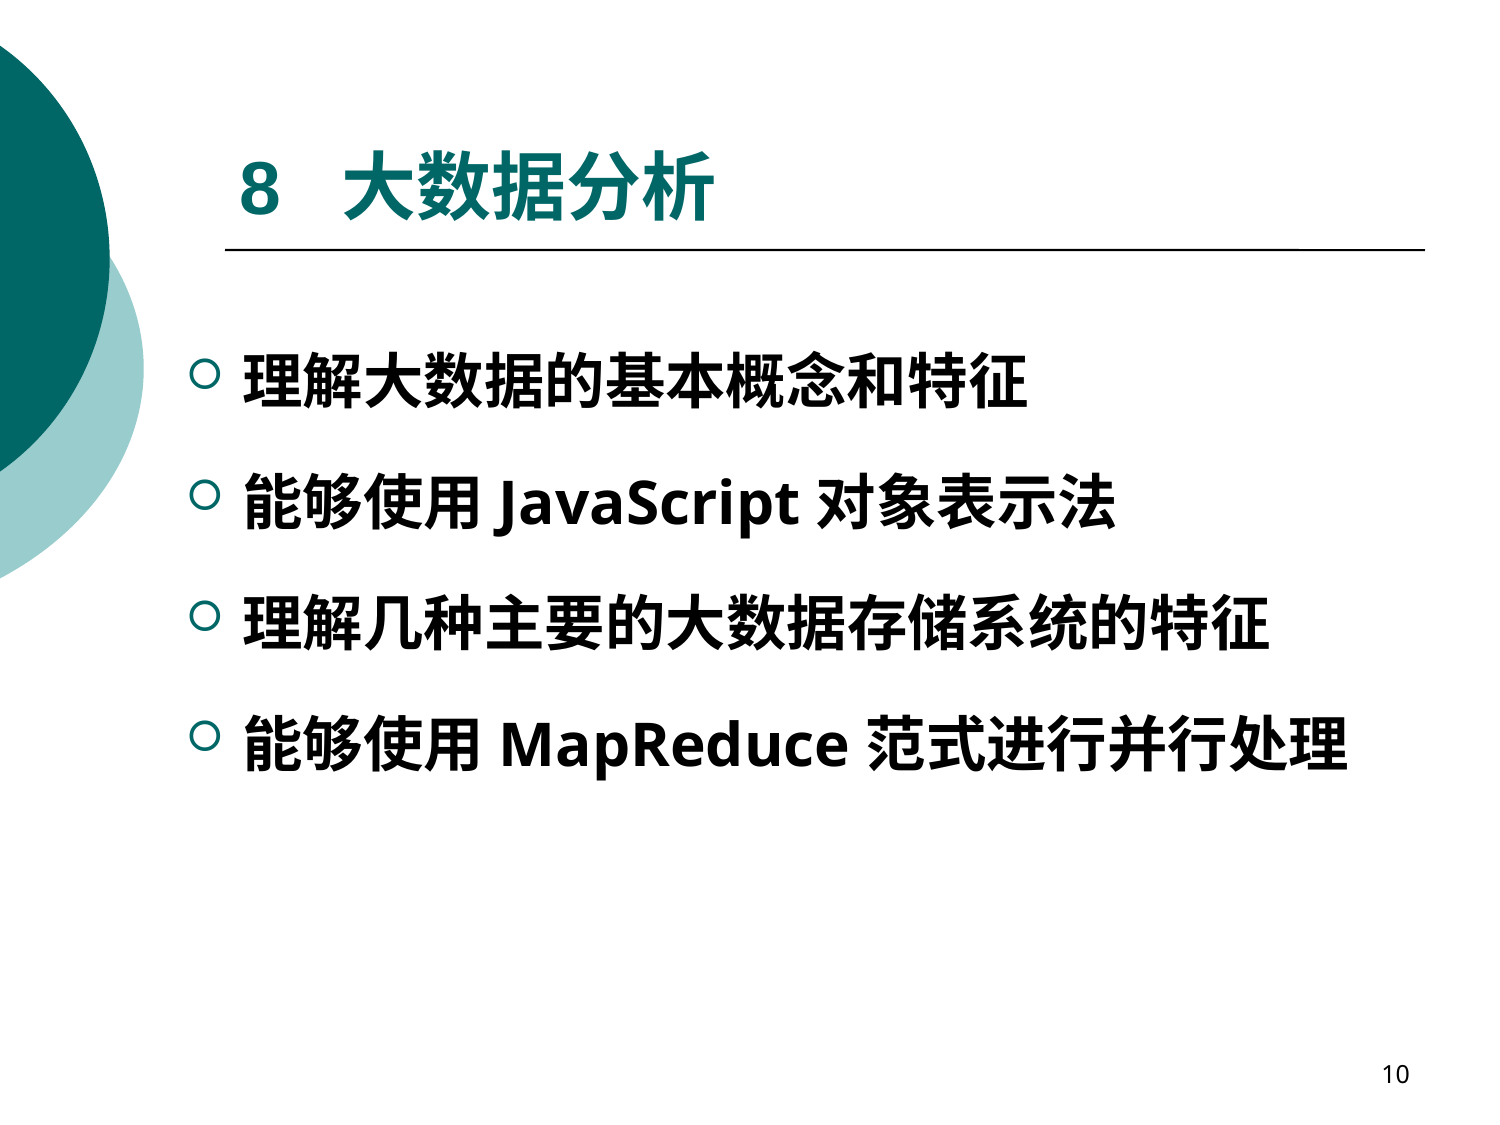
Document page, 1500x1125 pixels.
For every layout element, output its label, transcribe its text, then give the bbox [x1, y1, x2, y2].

slide_number 10 [1074, 1071, 1425, 1100]
title 8 大数据分析 [224, 49, 1425, 237]
list 理解大数据的基本概念和特征 能够使用JavaScript对象表示法 理解几种主要的大数据存储系统的特征 能够使用MapReduce范式进行并行处理 [171, 299, 1425, 1071]
